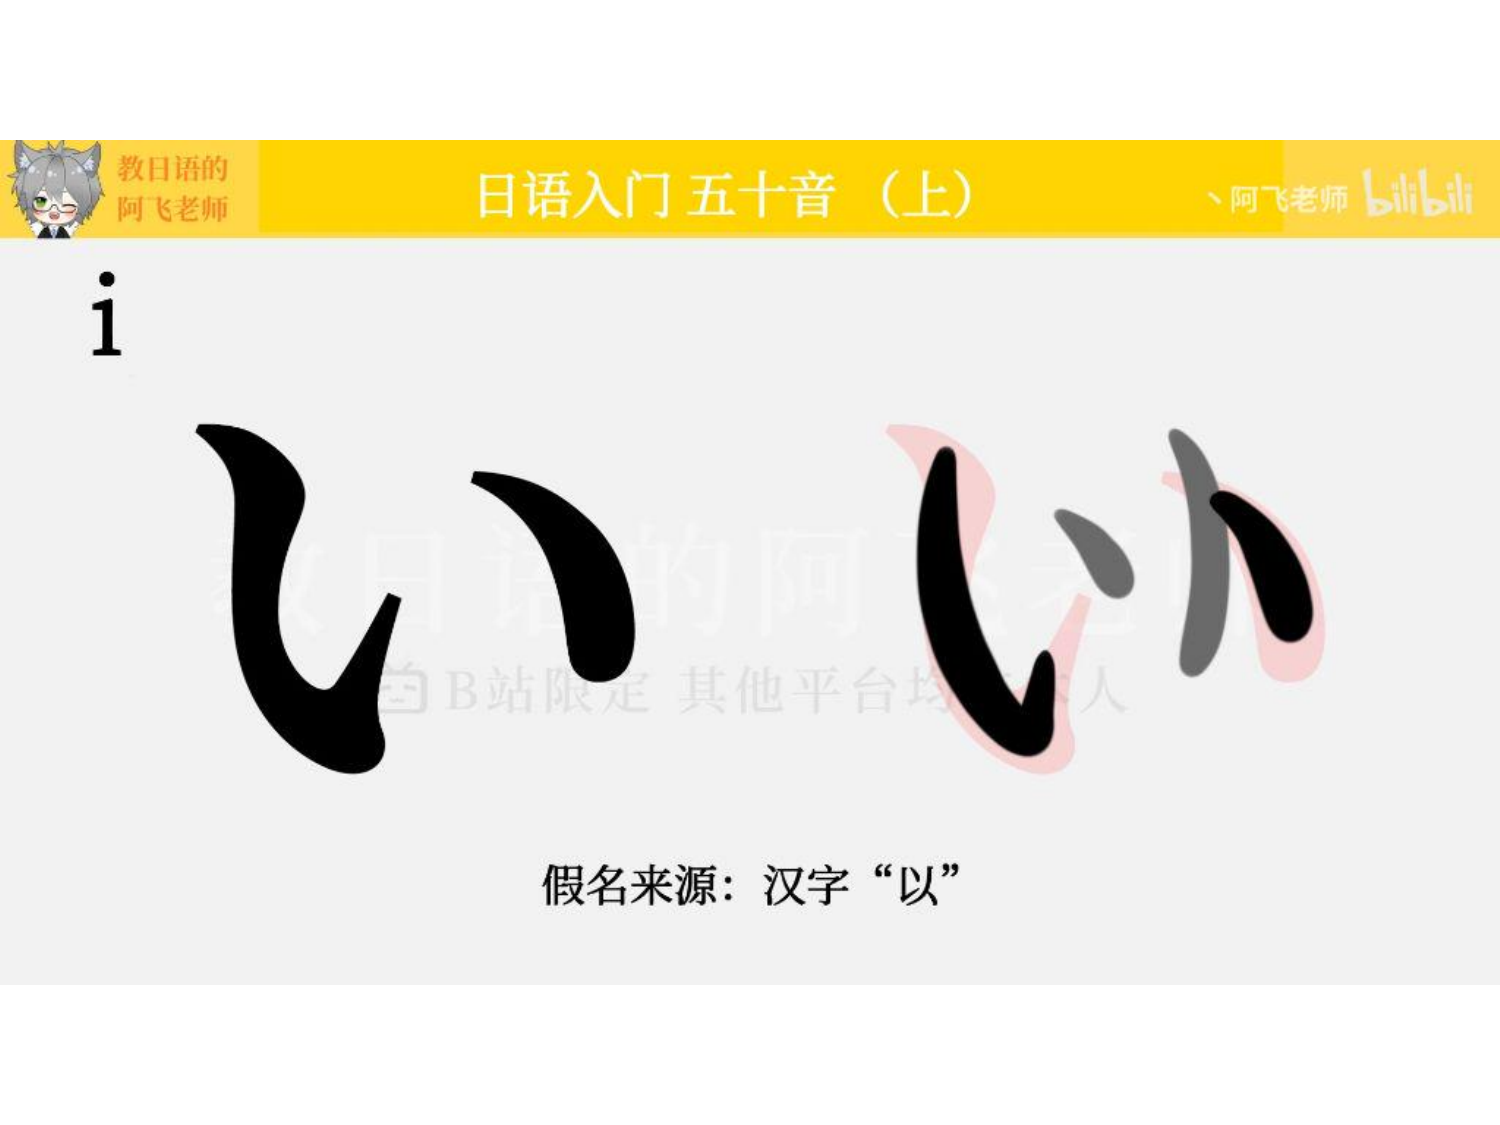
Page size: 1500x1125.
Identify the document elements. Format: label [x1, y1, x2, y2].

picture [0, 140, 1500, 985]
